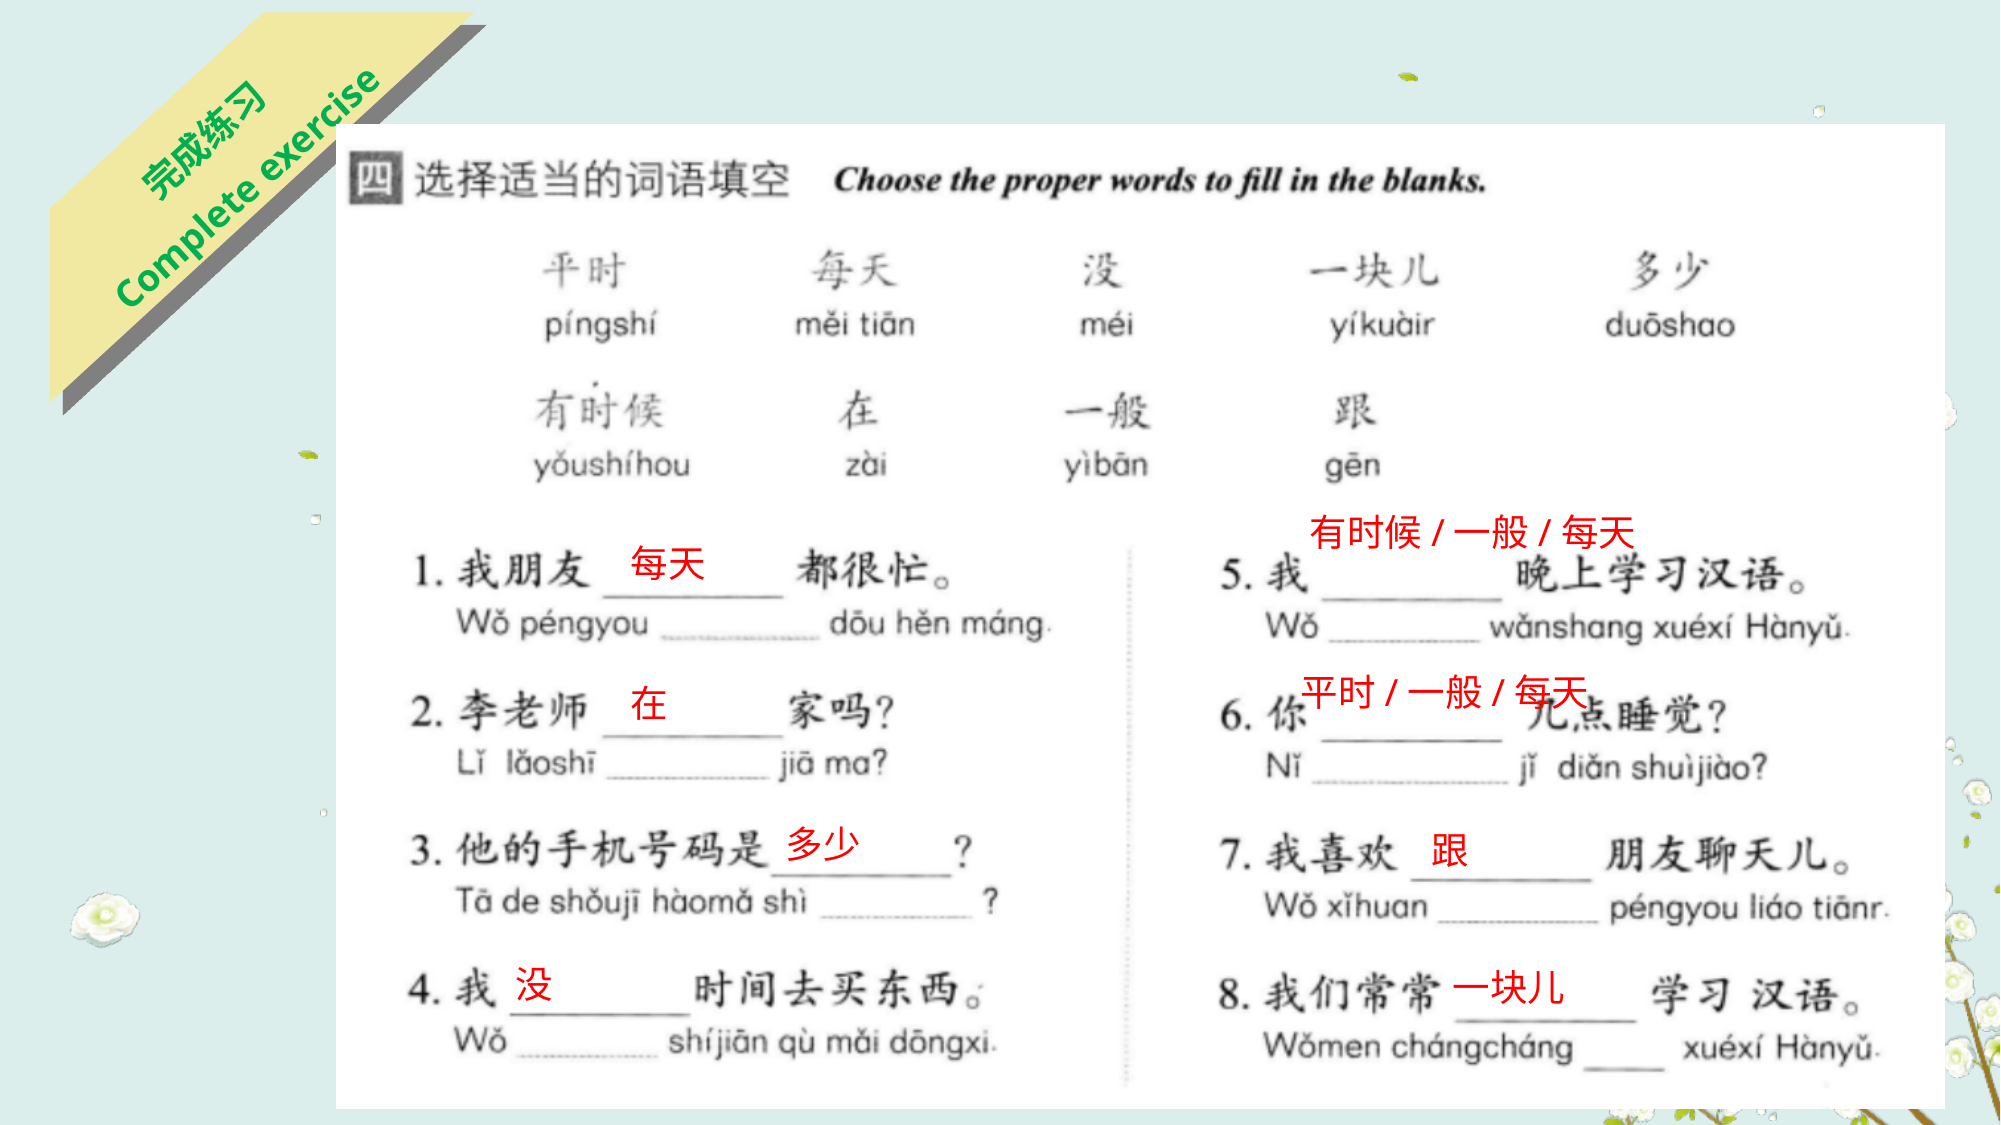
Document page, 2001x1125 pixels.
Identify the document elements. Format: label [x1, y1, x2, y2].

picture [51, 867, 162, 973]
text_box [0, 13, 489, 401]
picture [119, 31, 2000, 1125]
